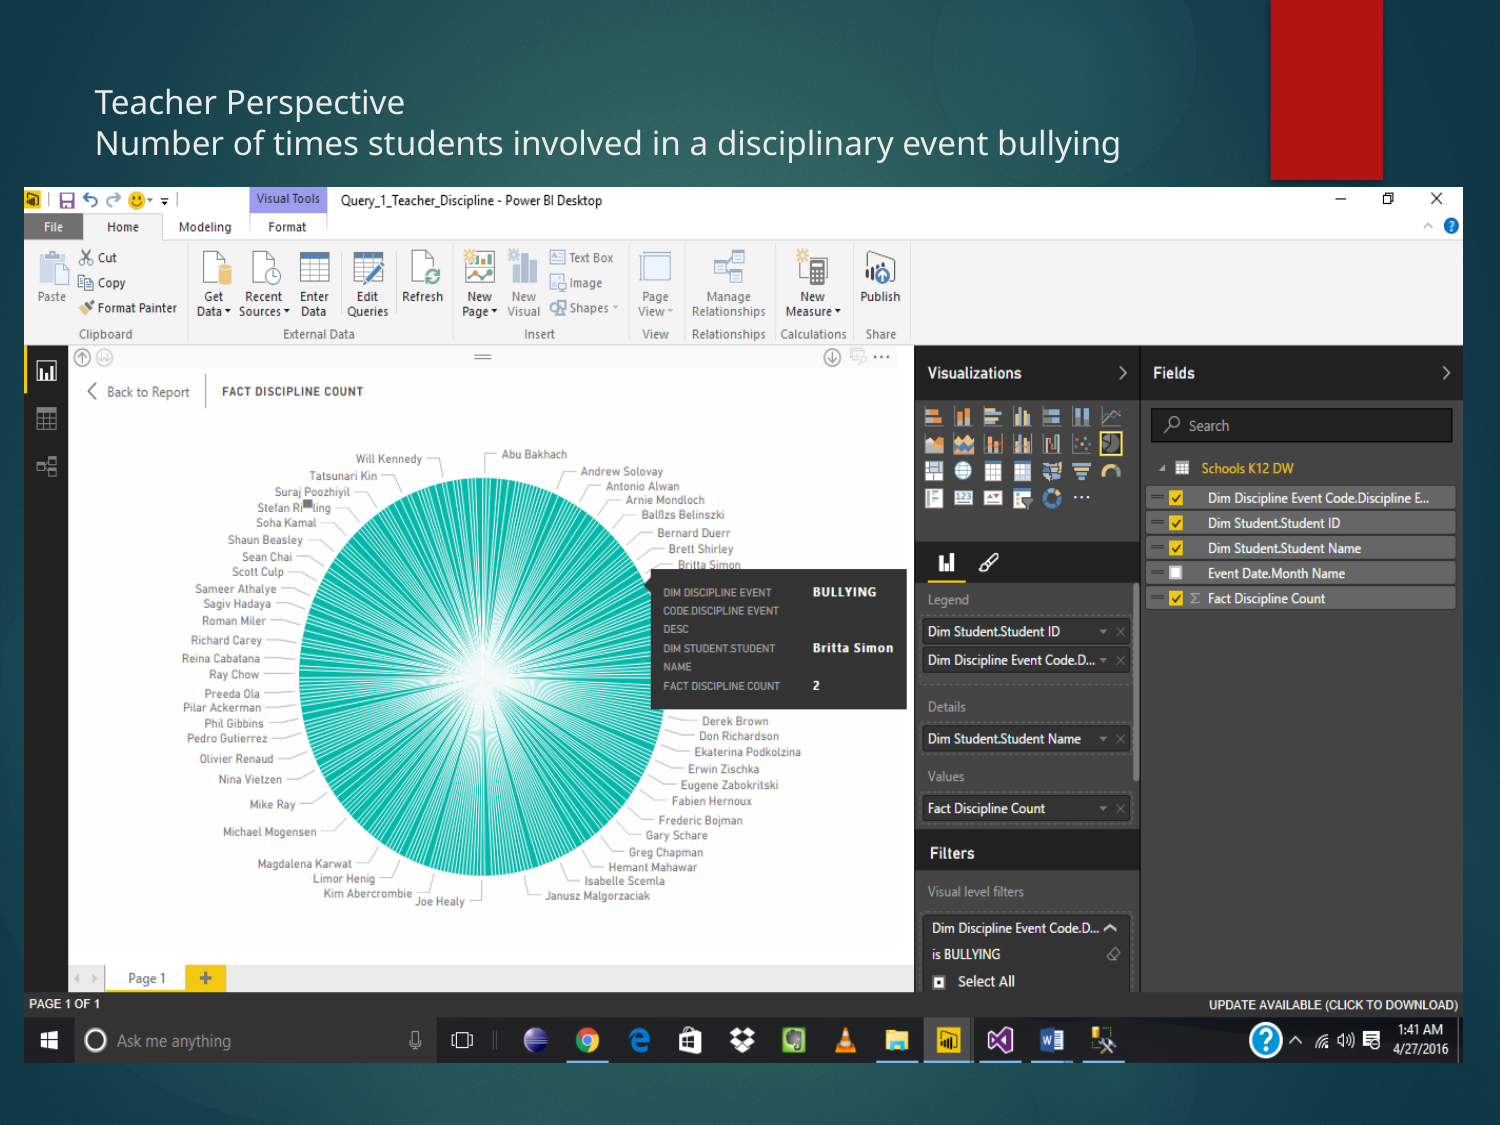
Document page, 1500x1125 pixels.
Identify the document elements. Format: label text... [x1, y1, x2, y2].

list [24, 187, 1463, 1063]
title Teacher Perspective Number of times students involved in a disciplinary event bullying [79, 74, 1237, 186]
